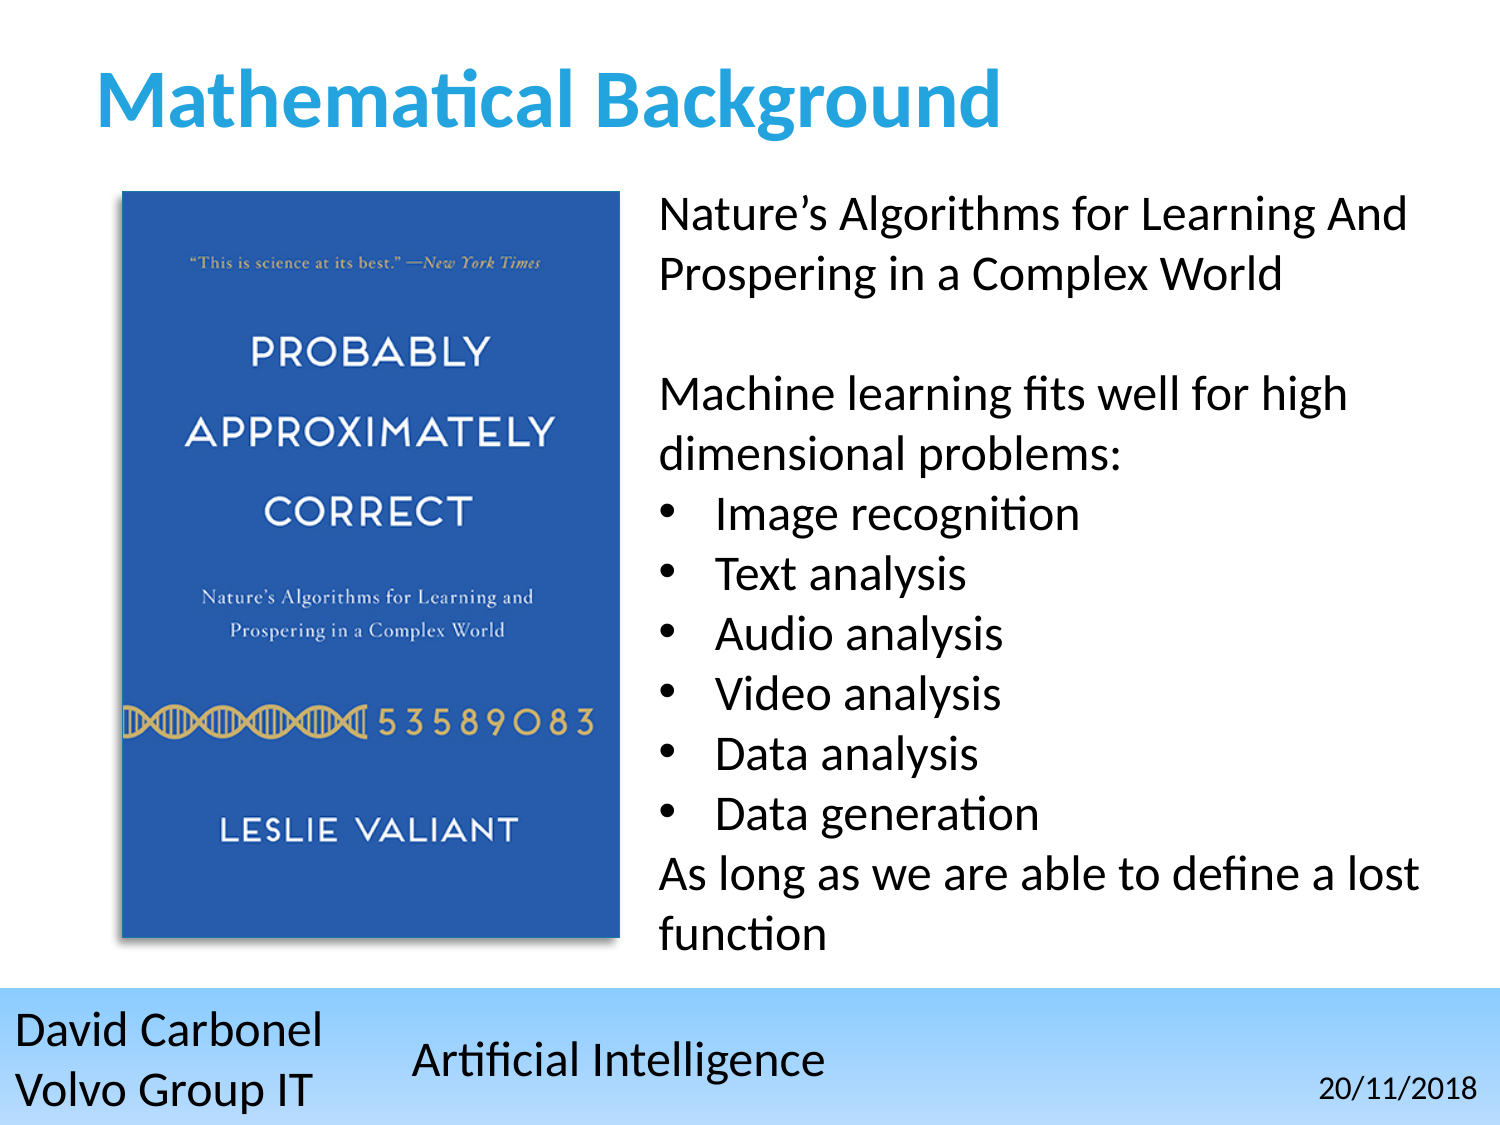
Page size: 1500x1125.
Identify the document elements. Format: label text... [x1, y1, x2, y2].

text_box Artificial Intelligence [396, 1018, 842, 1094]
picture [122, 191, 620, 938]
text_box [0, 987, 1500, 1125]
text_box Nature’s Algorithms for Learning And Prospering in a Complex World Machine learning fits well for high dimensional problems: Image recognition Text analysis Audio analysis Video analysis Data analysis Data generation As long as we are able to define a lost function [643, 172, 1470, 968]
text_box 20/11/2018 [1303, 1059, 1493, 1114]
text_box David Carbonel Volvo Group IT [0, 988, 365, 1124]
title Mathematical Background [75, 45, 1425, 162]
